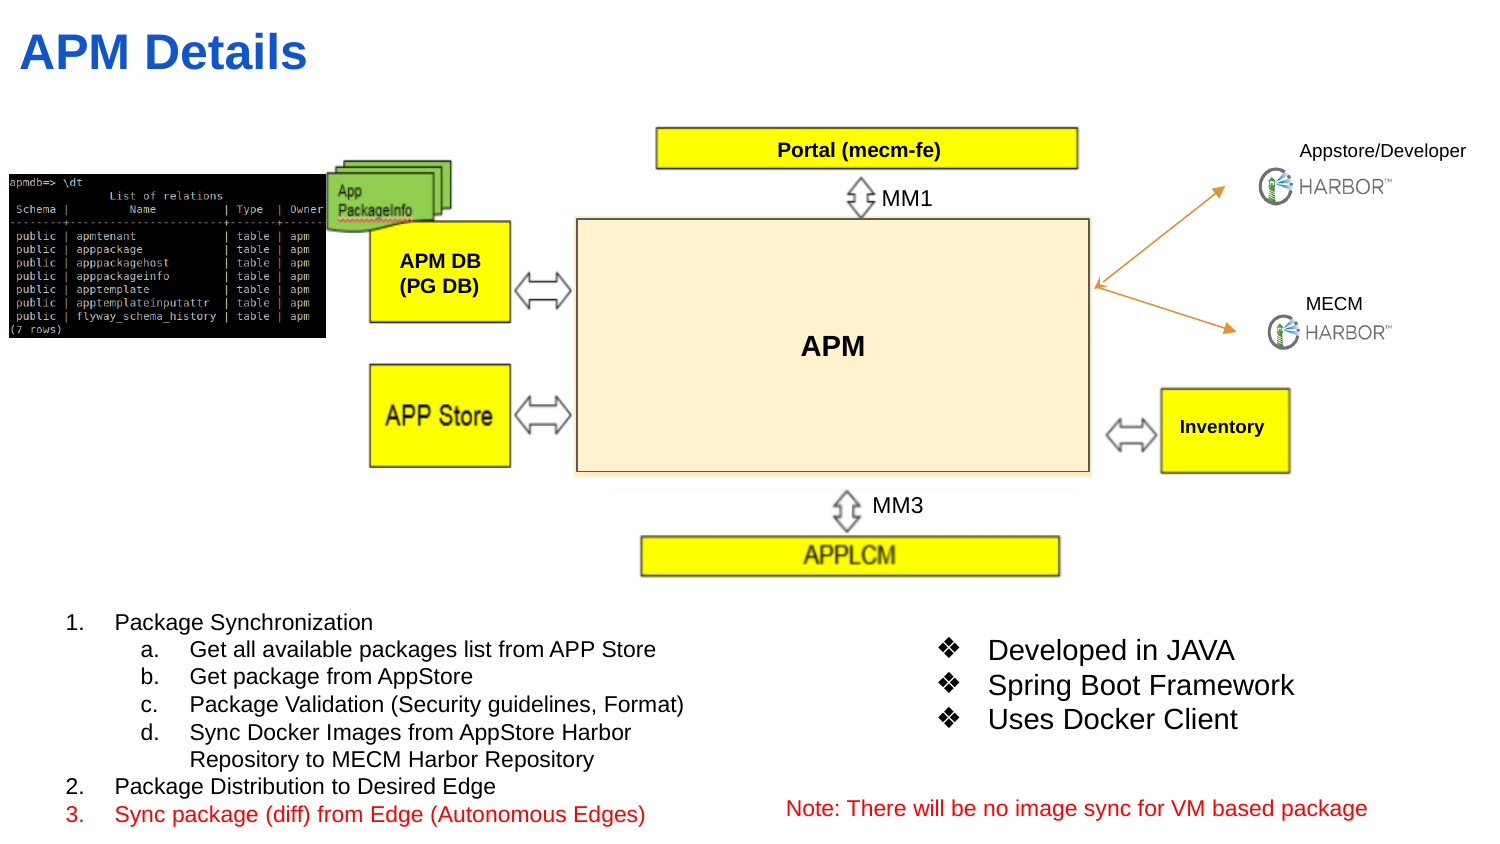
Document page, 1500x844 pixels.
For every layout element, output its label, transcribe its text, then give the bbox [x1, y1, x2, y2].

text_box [324, 111, 1500, 593]
text_box APM Details [4, 4, 858, 95]
text_box Developed in JAVA Spring Boot Framework Uses Docker Client [897, 615, 1476, 751]
picture [8, 174, 326, 339]
text_box Package Synchronization Get all available packages list from APP Store Get package from AppStore Package Validation (Security guidelines, Format) Sync Docker Images from AppStore Harbor Repository to MECM Harbor Repository Package Distribution to Desired Edge Sync package (diff) from Edge (Autonomous Edges) [24, 592, 730, 842]
text_box Note: There will be no image sync for VM based package [770, 780, 1435, 836]
